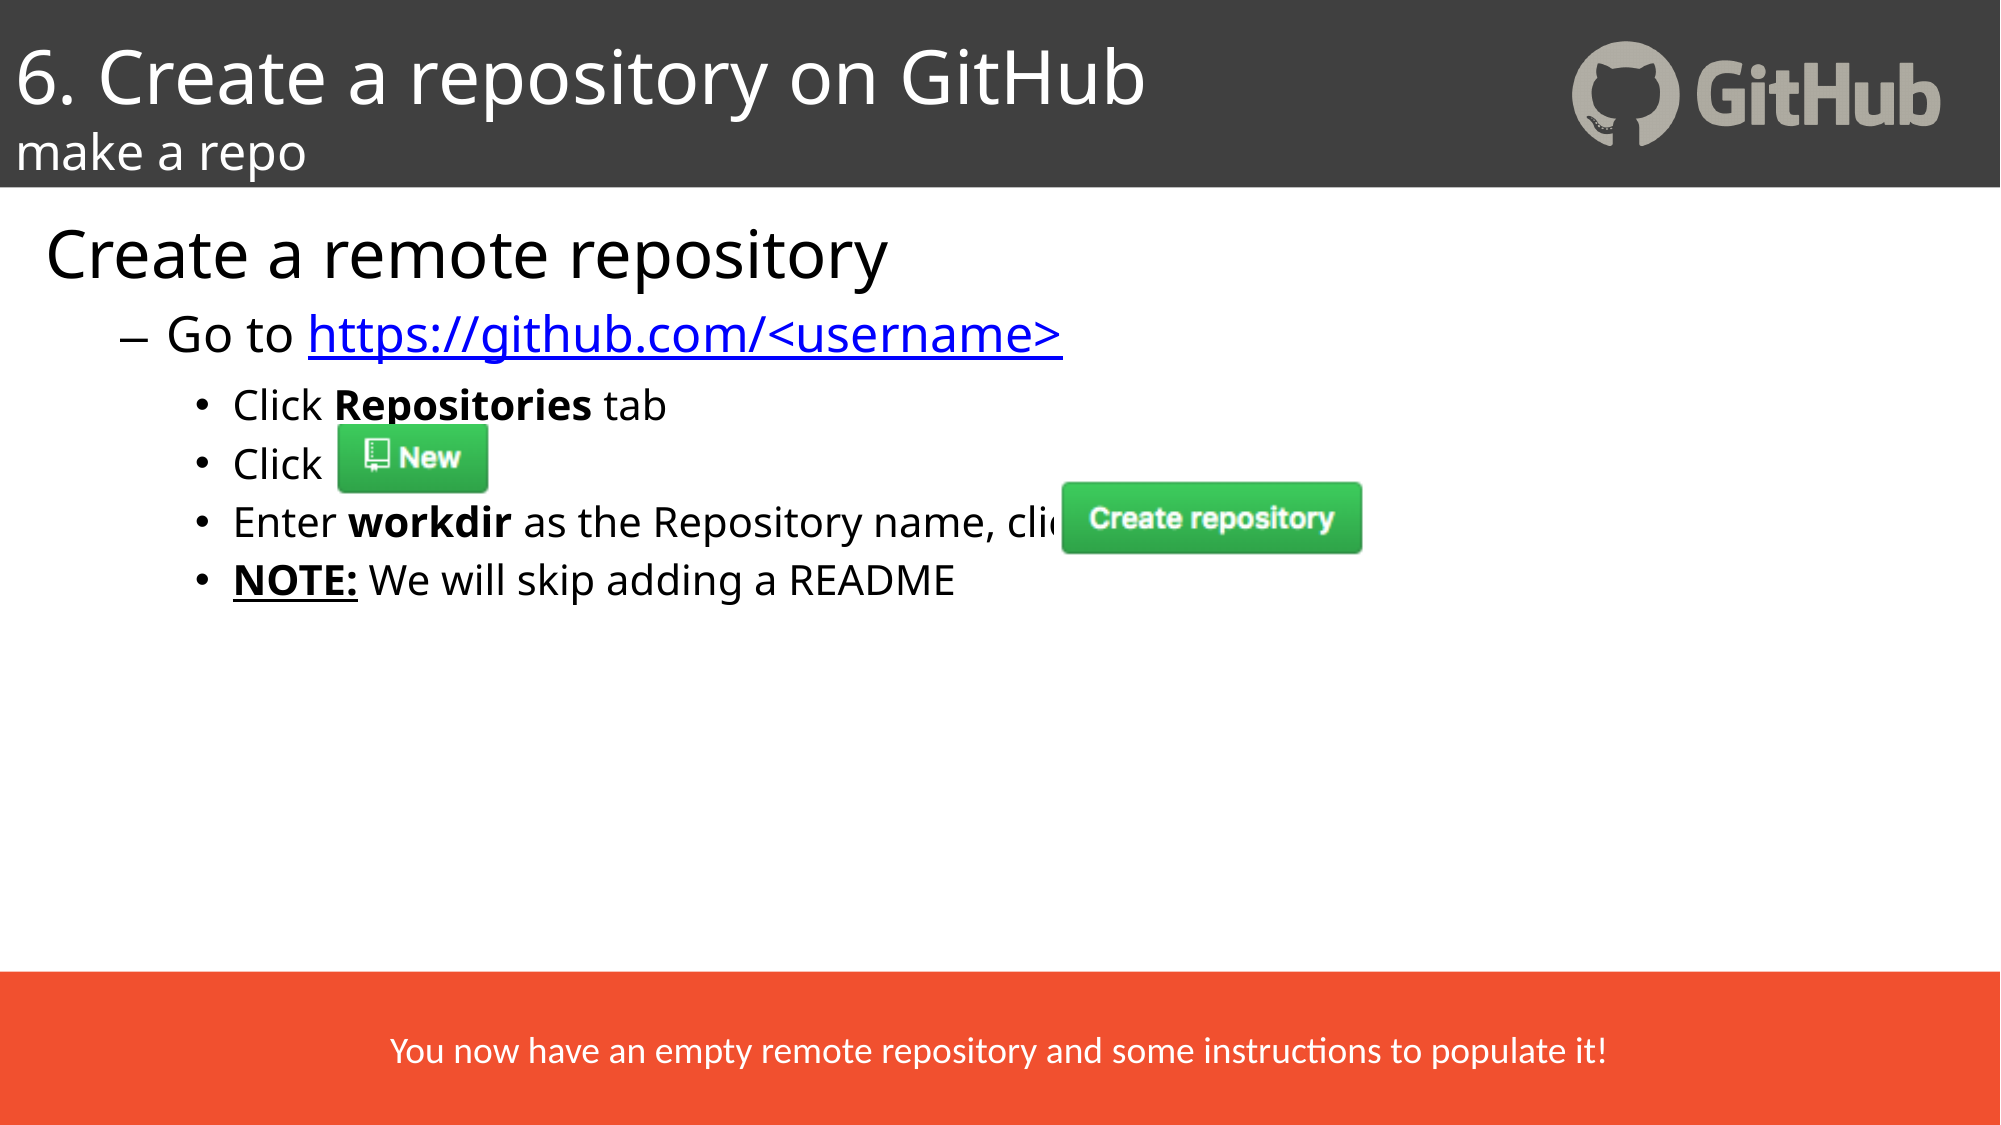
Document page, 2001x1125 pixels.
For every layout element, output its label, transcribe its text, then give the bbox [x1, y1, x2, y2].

picture [1512, 3, 2000, 185]
picture [335, 423, 493, 498]
picture [1054, 474, 1368, 563]
text_box You now have an empty remote repository and some instructions to populate it! [0, 971, 2000, 1125]
title 6. Create a repository on GitHub make a repo [0, 0, 2000, 188]
list Create a remote repository Go to https://github.com/<username> Click Repositories tab Click Enter workdir as the Repository name, click NOTE: We will skip adding a README [30, 204, 1969, 971]
